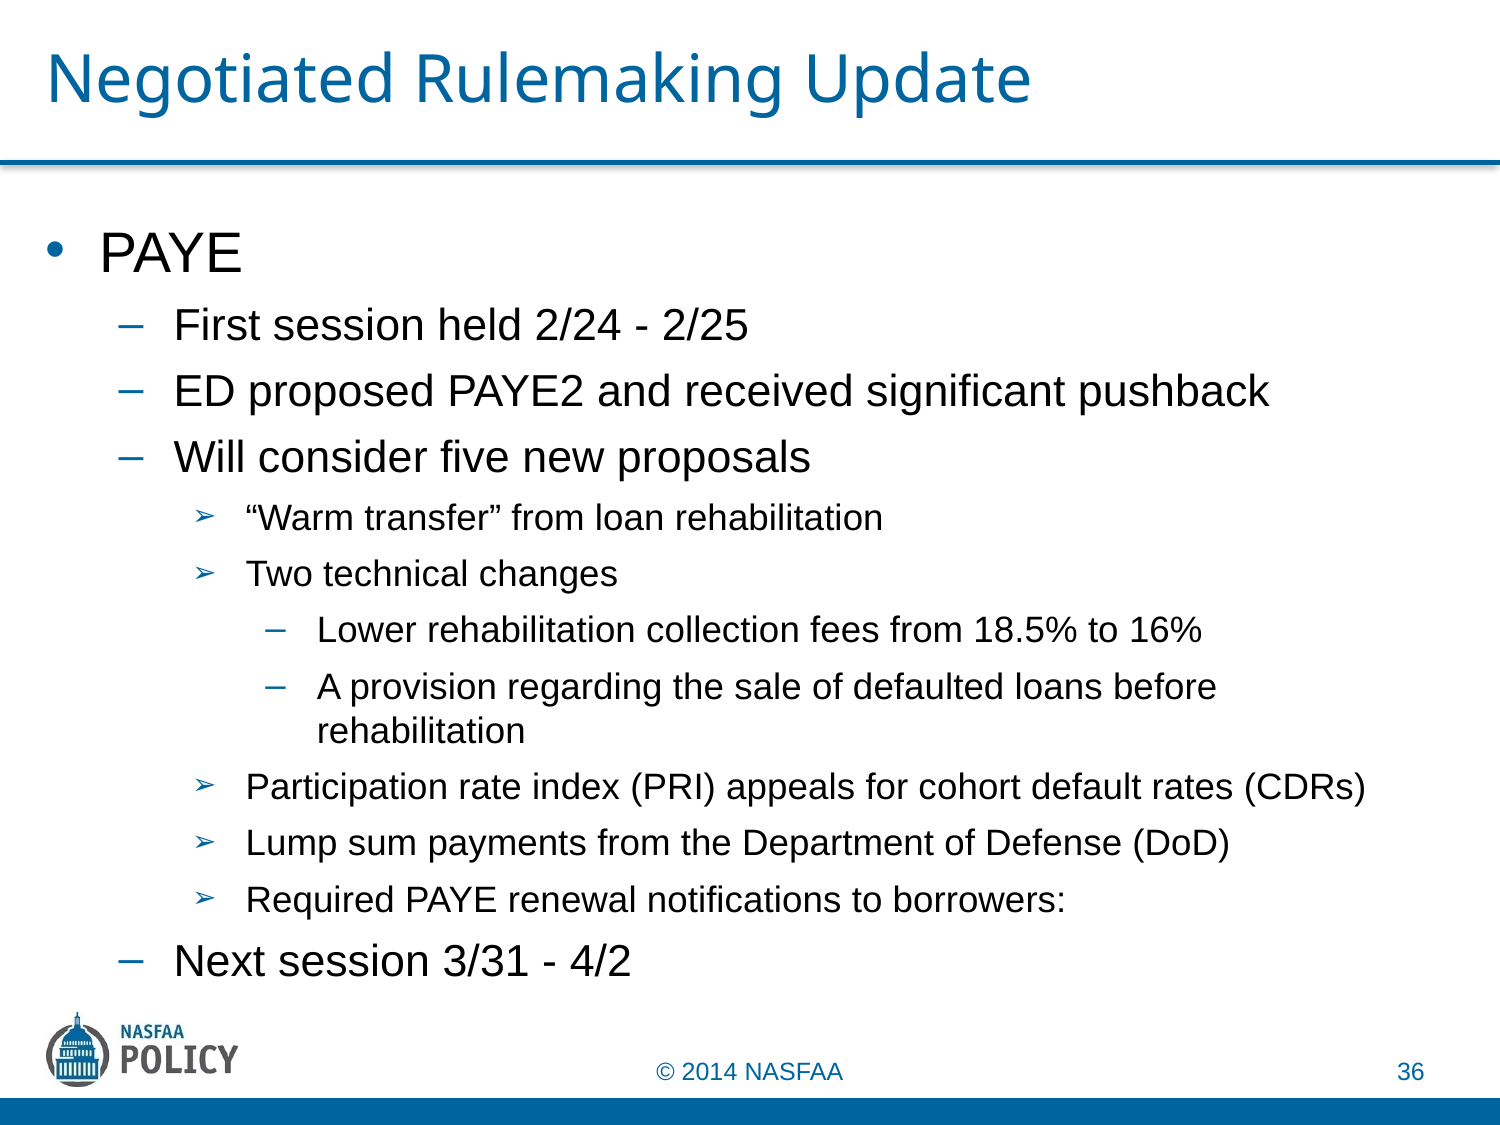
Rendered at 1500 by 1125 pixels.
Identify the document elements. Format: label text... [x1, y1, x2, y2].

title Negotiated Rulemaking Update [36, 0, 1451, 163]
list PAYE First session held 2/24 - 2/25 ED proposed PAYE2 and received significant pushback Will consider five new proposals “Warm transfer” from loan rehabilitation Two technical changes Lower rehabilitation collection fees from 18.5% to 16% A provision regarding the sale of defaulted loans before rehabilitation Participation rate index (PRI) appeals for cohort default rates (CDRs) Lump sum payments from the Department of Defense (DoD) Required PAYE renewal notifications to borrowers: Next session 3/31 - 4/2 [36, 207, 1413, 1001]
picture [46, 1012, 238, 1087]
